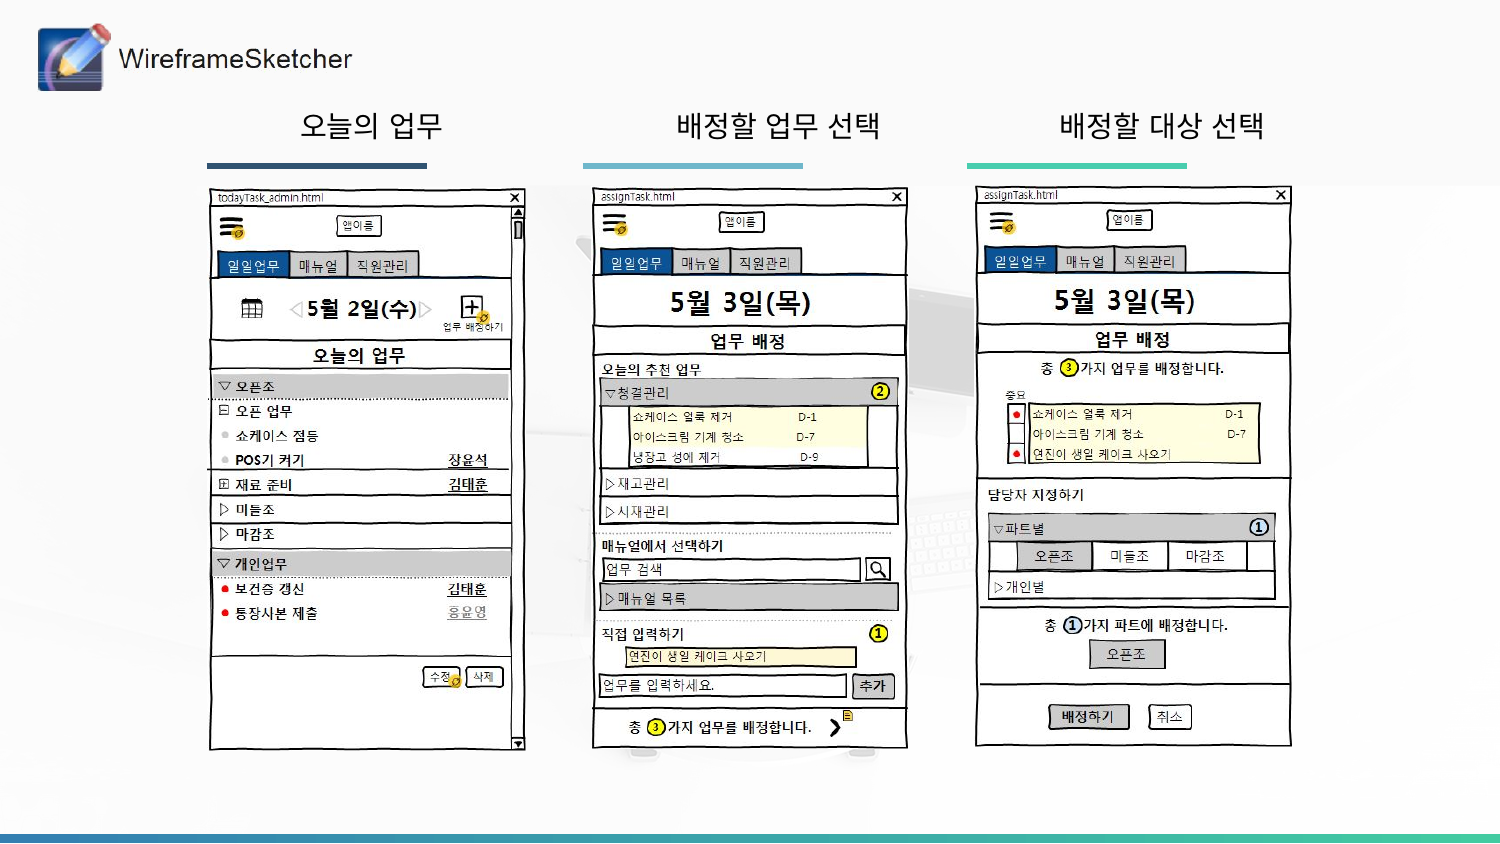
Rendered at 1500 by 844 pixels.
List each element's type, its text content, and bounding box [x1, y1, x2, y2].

text_box 배정할 업무 선택 [661, 101, 945, 151]
text_box [0, 832, 1500, 844]
text_box [0, 0, 1500, 188]
picture [0, 185, 1500, 832]
text_box 오늘의 업무 [285, 101, 569, 151]
picture [29, 22, 361, 95]
text_box 배정할 대상 선택 [1045, 101, 1329, 151]
